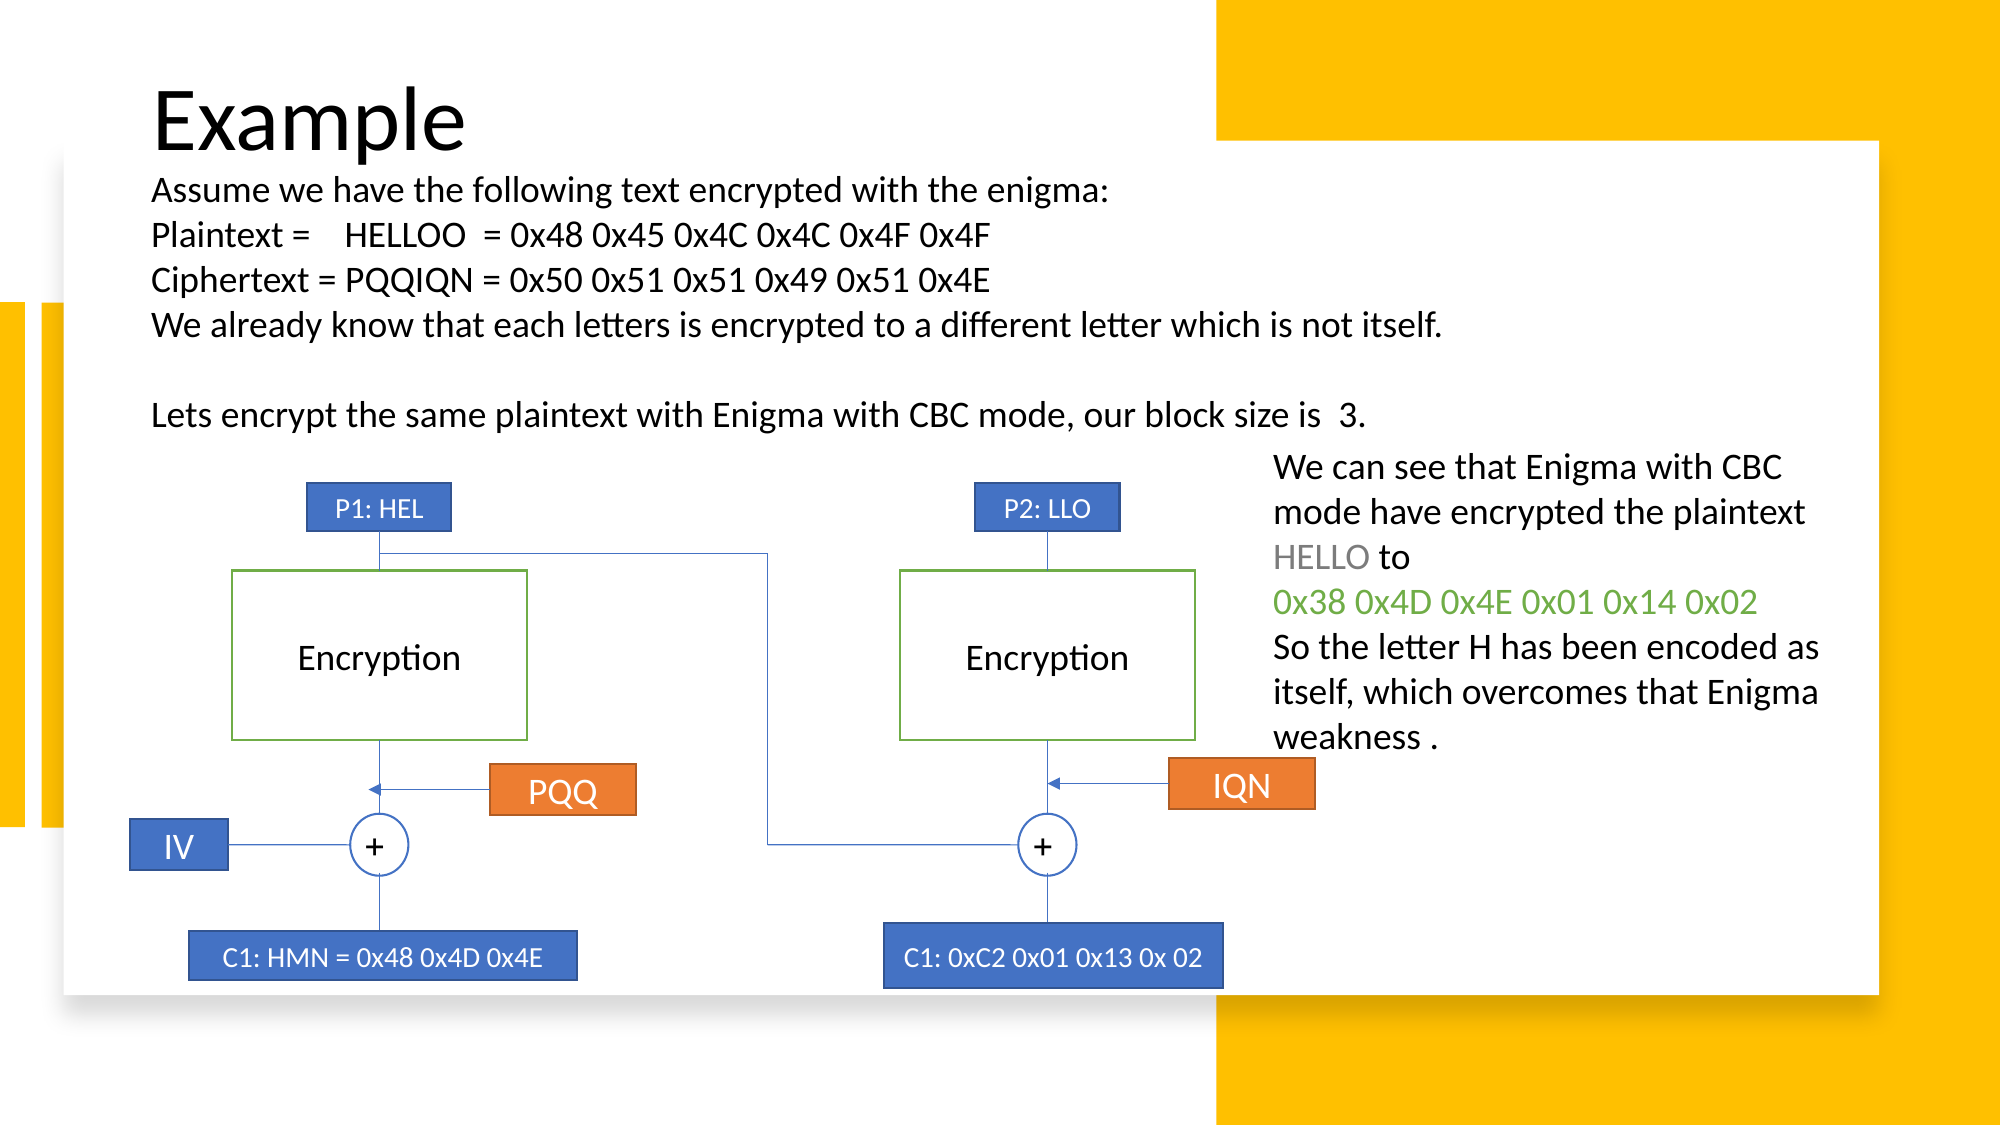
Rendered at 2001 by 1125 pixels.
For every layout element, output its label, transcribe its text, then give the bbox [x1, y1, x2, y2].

text_box [1215, 0, 2000, 1125]
text_box [0, 301, 26, 828]
text_box [41, 302, 53, 829]
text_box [130, 482, 1315, 989]
text_box [63, 140, 1880, 996]
text_box [0, 0, 1215, 1125]
text_box We can see that Enigma with CBC mode have encrypted the plaintext HELLO to 0x38 0x4D 0x4E 0x01 0x14 0x02 So the letter H has been encoded as itself, which overcomes that Enigma weakness . [1258, 435, 1865, 765]
title Example [137, 59, 1863, 182]
text_box Assume we have the following text encrypted with the enigma: Plaintext = HELLOO = 0x48 0x45 0x4C 0x4C 0x4F 0x4F Ciphertext = PQQIQN = 0x50 0x51 0x51 0x49 0x51 0x4E We already know that each letters is encrypted to a different letter which is not itself. Lets encrypt the same plaintext with Enigma with CBC mode, our block size is 3. [136, 157, 1862, 442]
